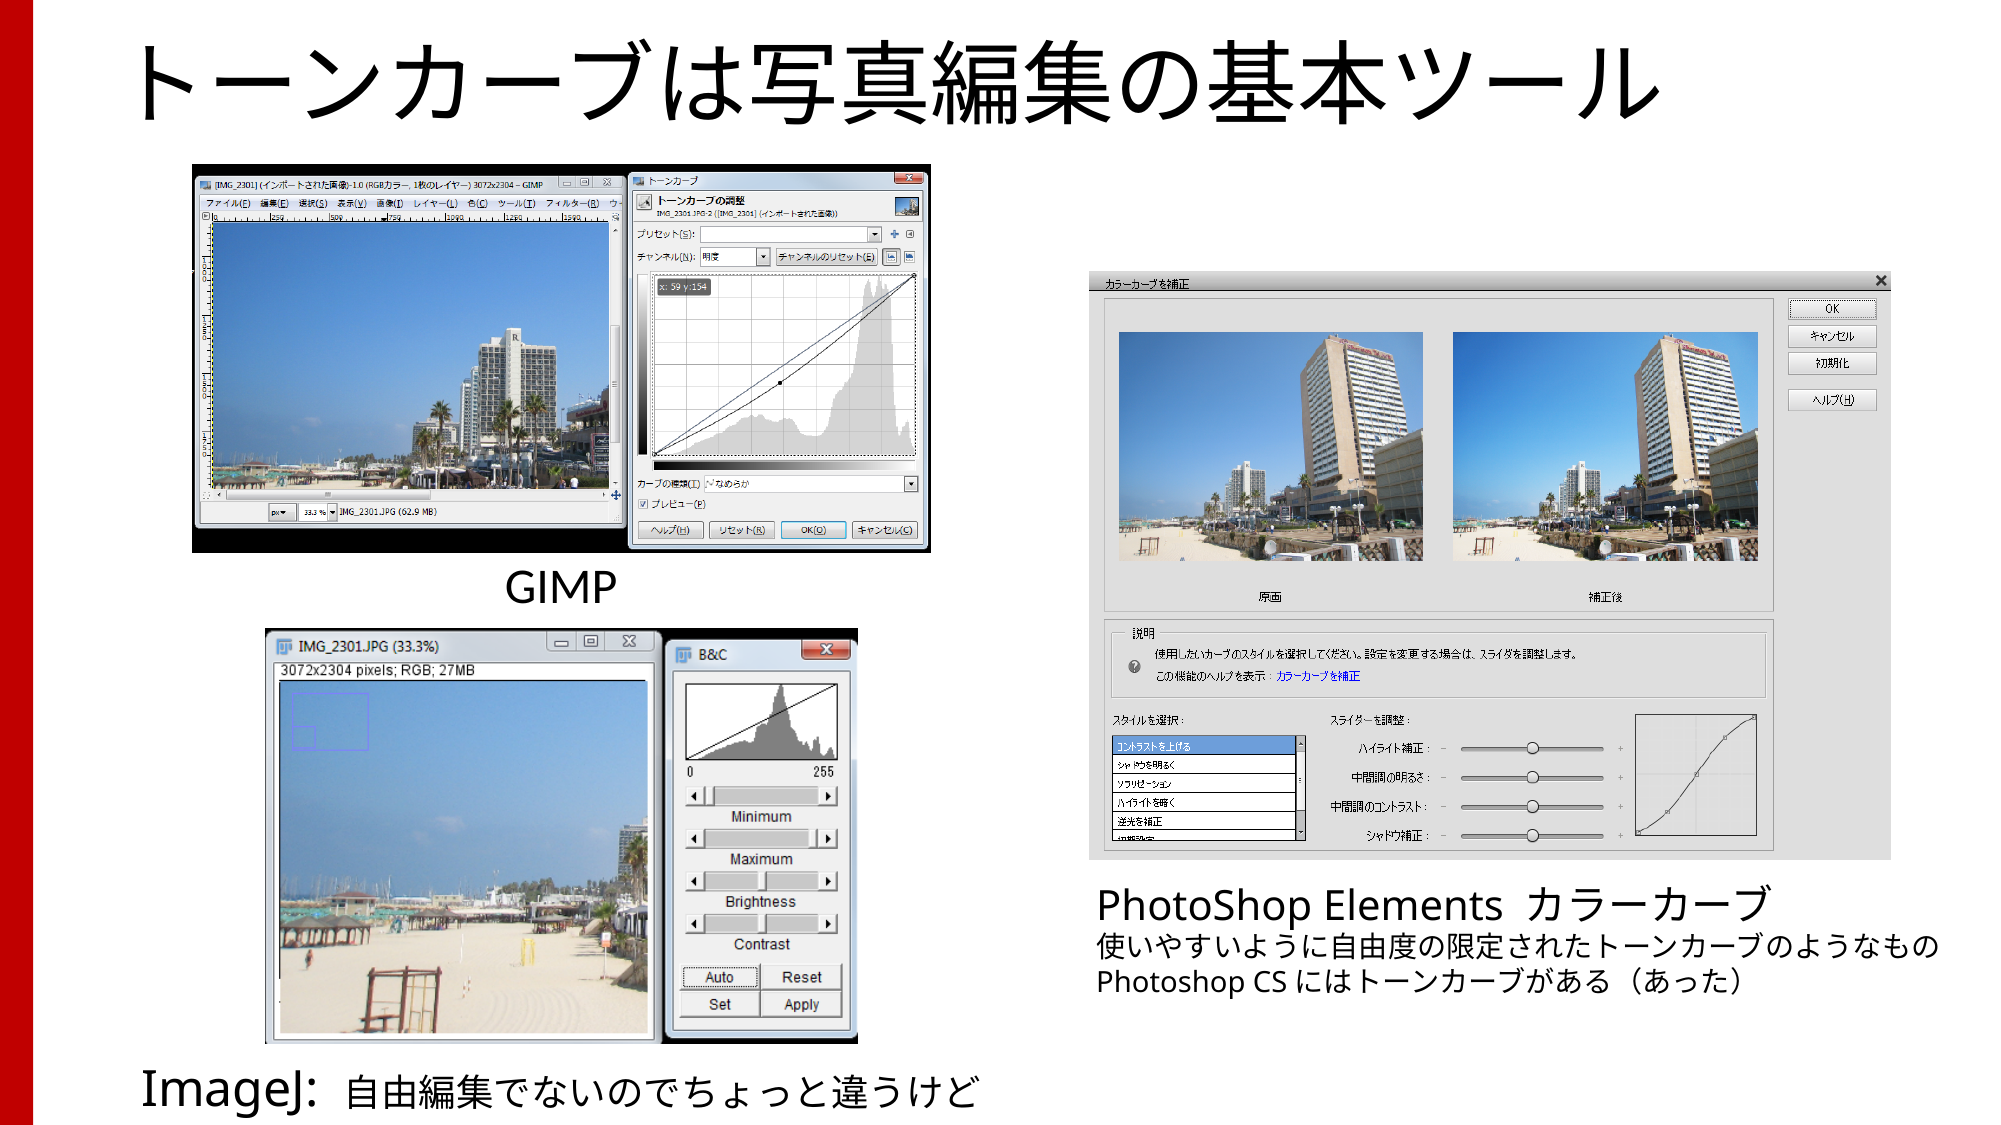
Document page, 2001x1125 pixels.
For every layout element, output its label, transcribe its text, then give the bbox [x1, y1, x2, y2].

picture [192, 164, 931, 554]
text_box PhotoShop Elements カラーカーブ 使いやすいように自由度の限定されたトーンカーブのようなもの Photoshop CSにはトーンカーブがある（あった） [1081, 871, 1956, 1006]
title トーンカーブは写真編集の基本ツール [100, 27, 1917, 148]
text_box ImageJ: 自由編集でないのでちょっと違うけど [126, 1049, 997, 1124]
picture [265, 628, 858, 1044]
text_box GIMP [490, 554, 633, 621]
picture [1089, 271, 1891, 860]
